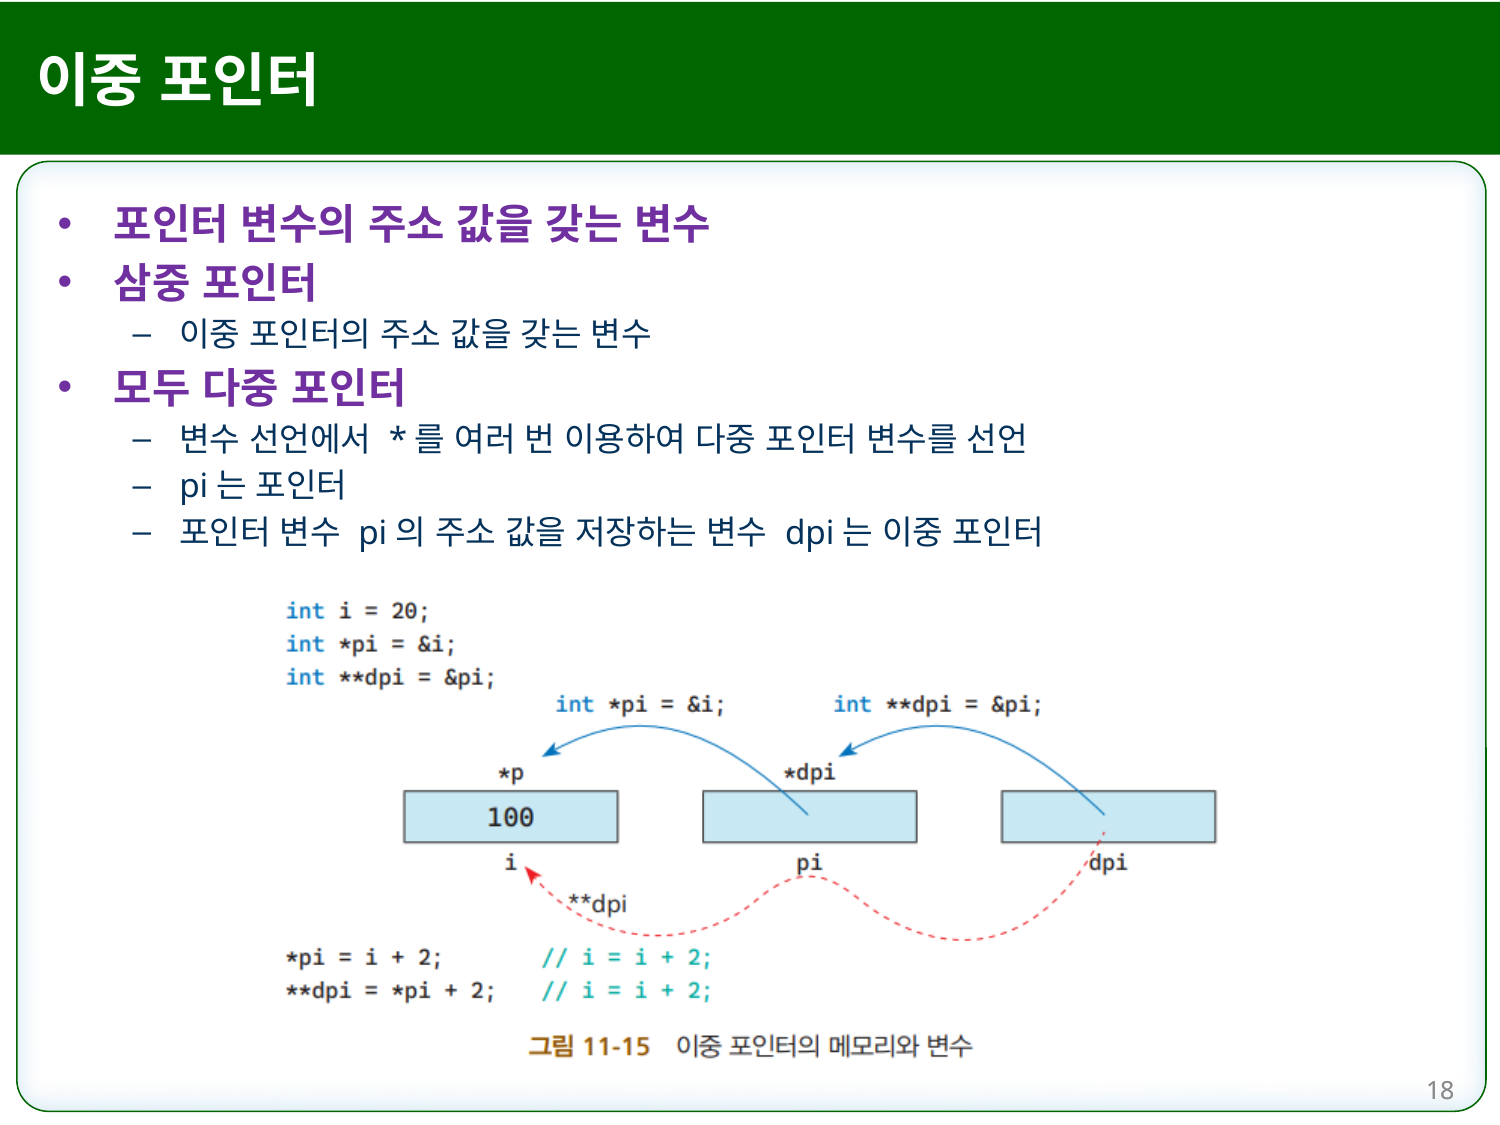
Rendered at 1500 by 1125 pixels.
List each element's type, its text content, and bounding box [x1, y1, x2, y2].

title 이중 포인터 [21, 40, 1476, 115]
slide_number 18 [1119, 1071, 1470, 1112]
list 포인터 변수의 주소 값을 갖는 변수 삼중 포인터 이중 포인터의 주소 값을 갖는 변수 모두 다중 포인터 변수 선언에서 *를 여러 번 이용하여 다중 포인터 변수를 선언 pi는 포인터 포인터 변수 pi의 주소 값을 저장하는 변수 dpi는 이중 포인터 [42, 190, 1454, 1065]
picture [265, 587, 1231, 1073]
